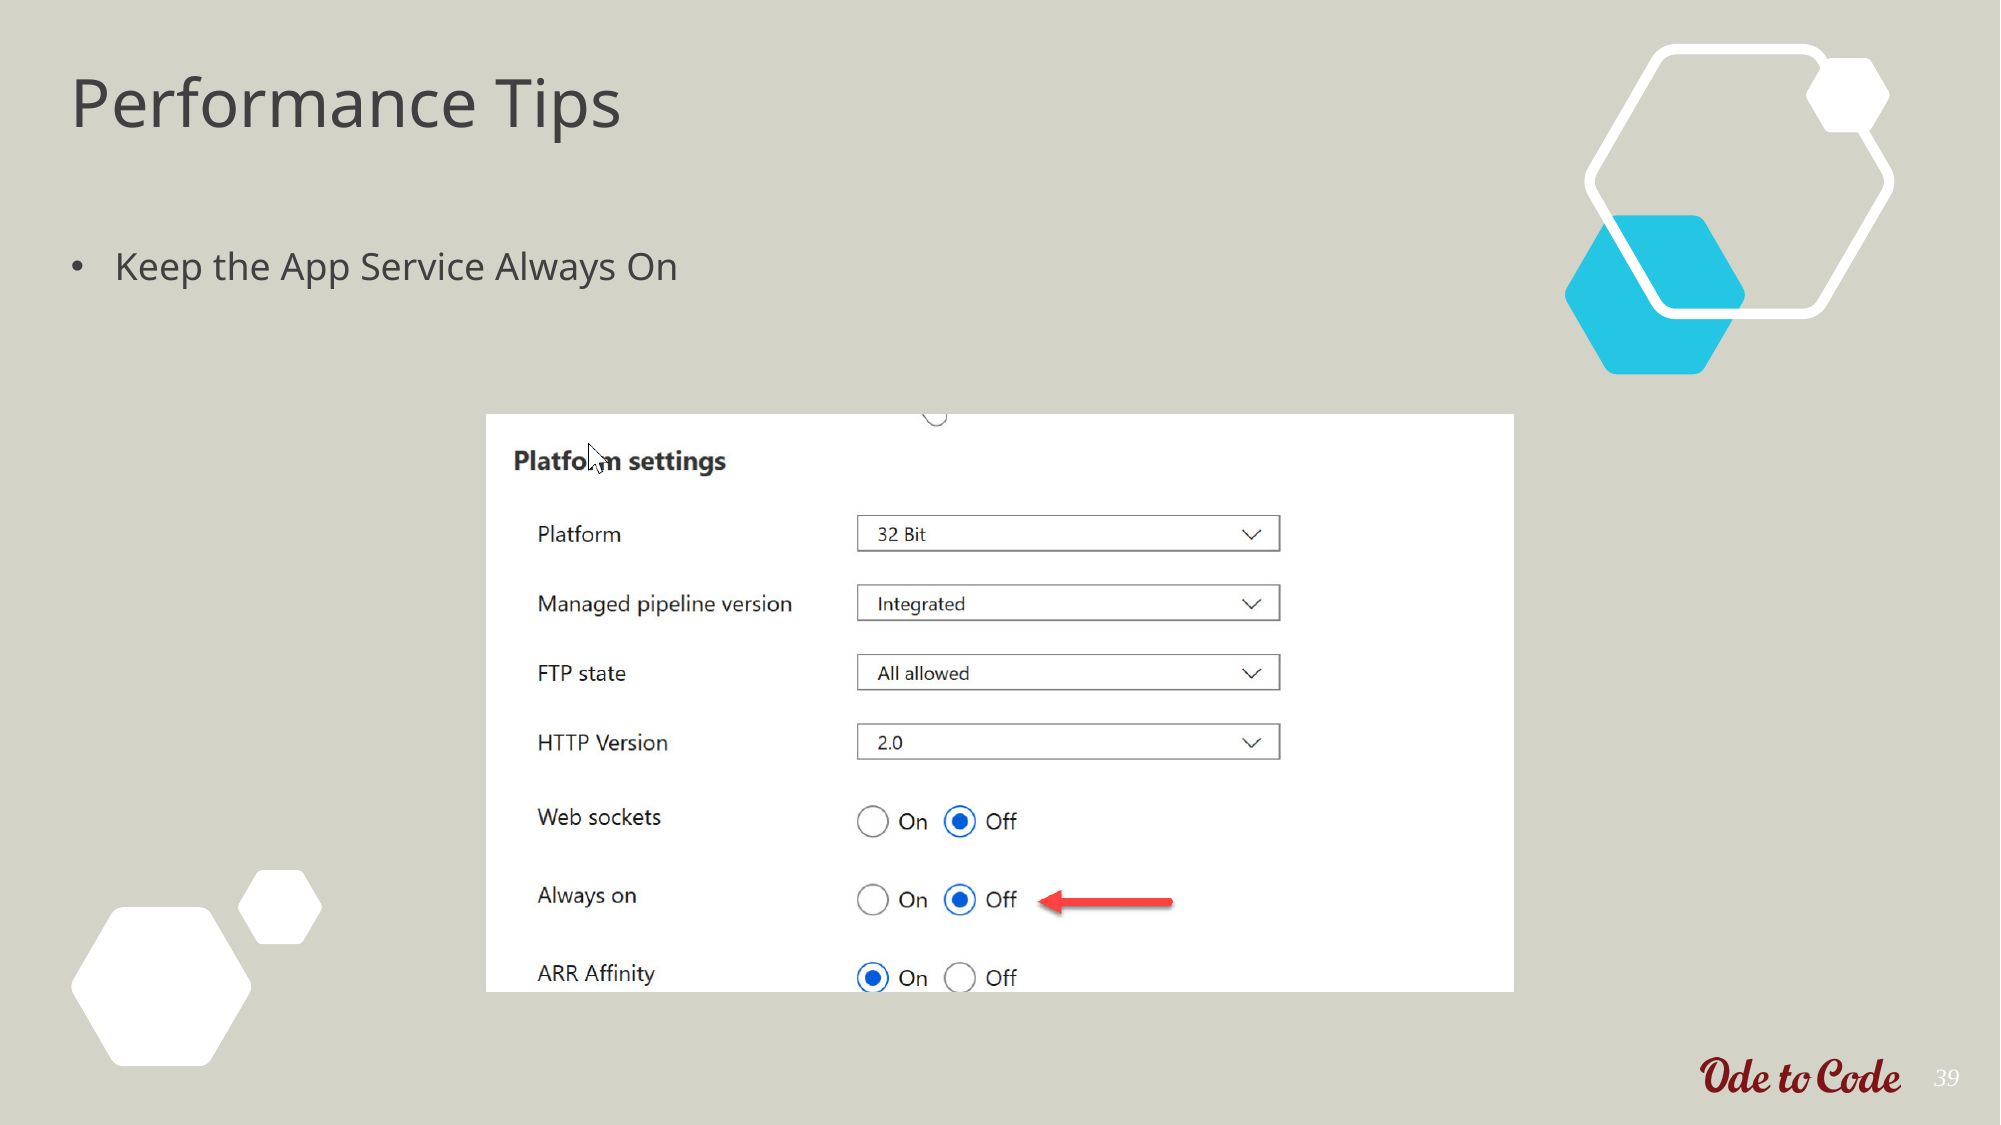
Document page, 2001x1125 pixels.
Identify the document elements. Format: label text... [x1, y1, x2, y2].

slide_number 39 [1908, 1042, 1986, 1110]
list Keep the App Service Always On [70, 248, 1930, 1016]
title Performance Tips [70, 70, 1930, 142]
picture [1700, 1057, 1901, 1096]
picture [486, 414, 1514, 992]
